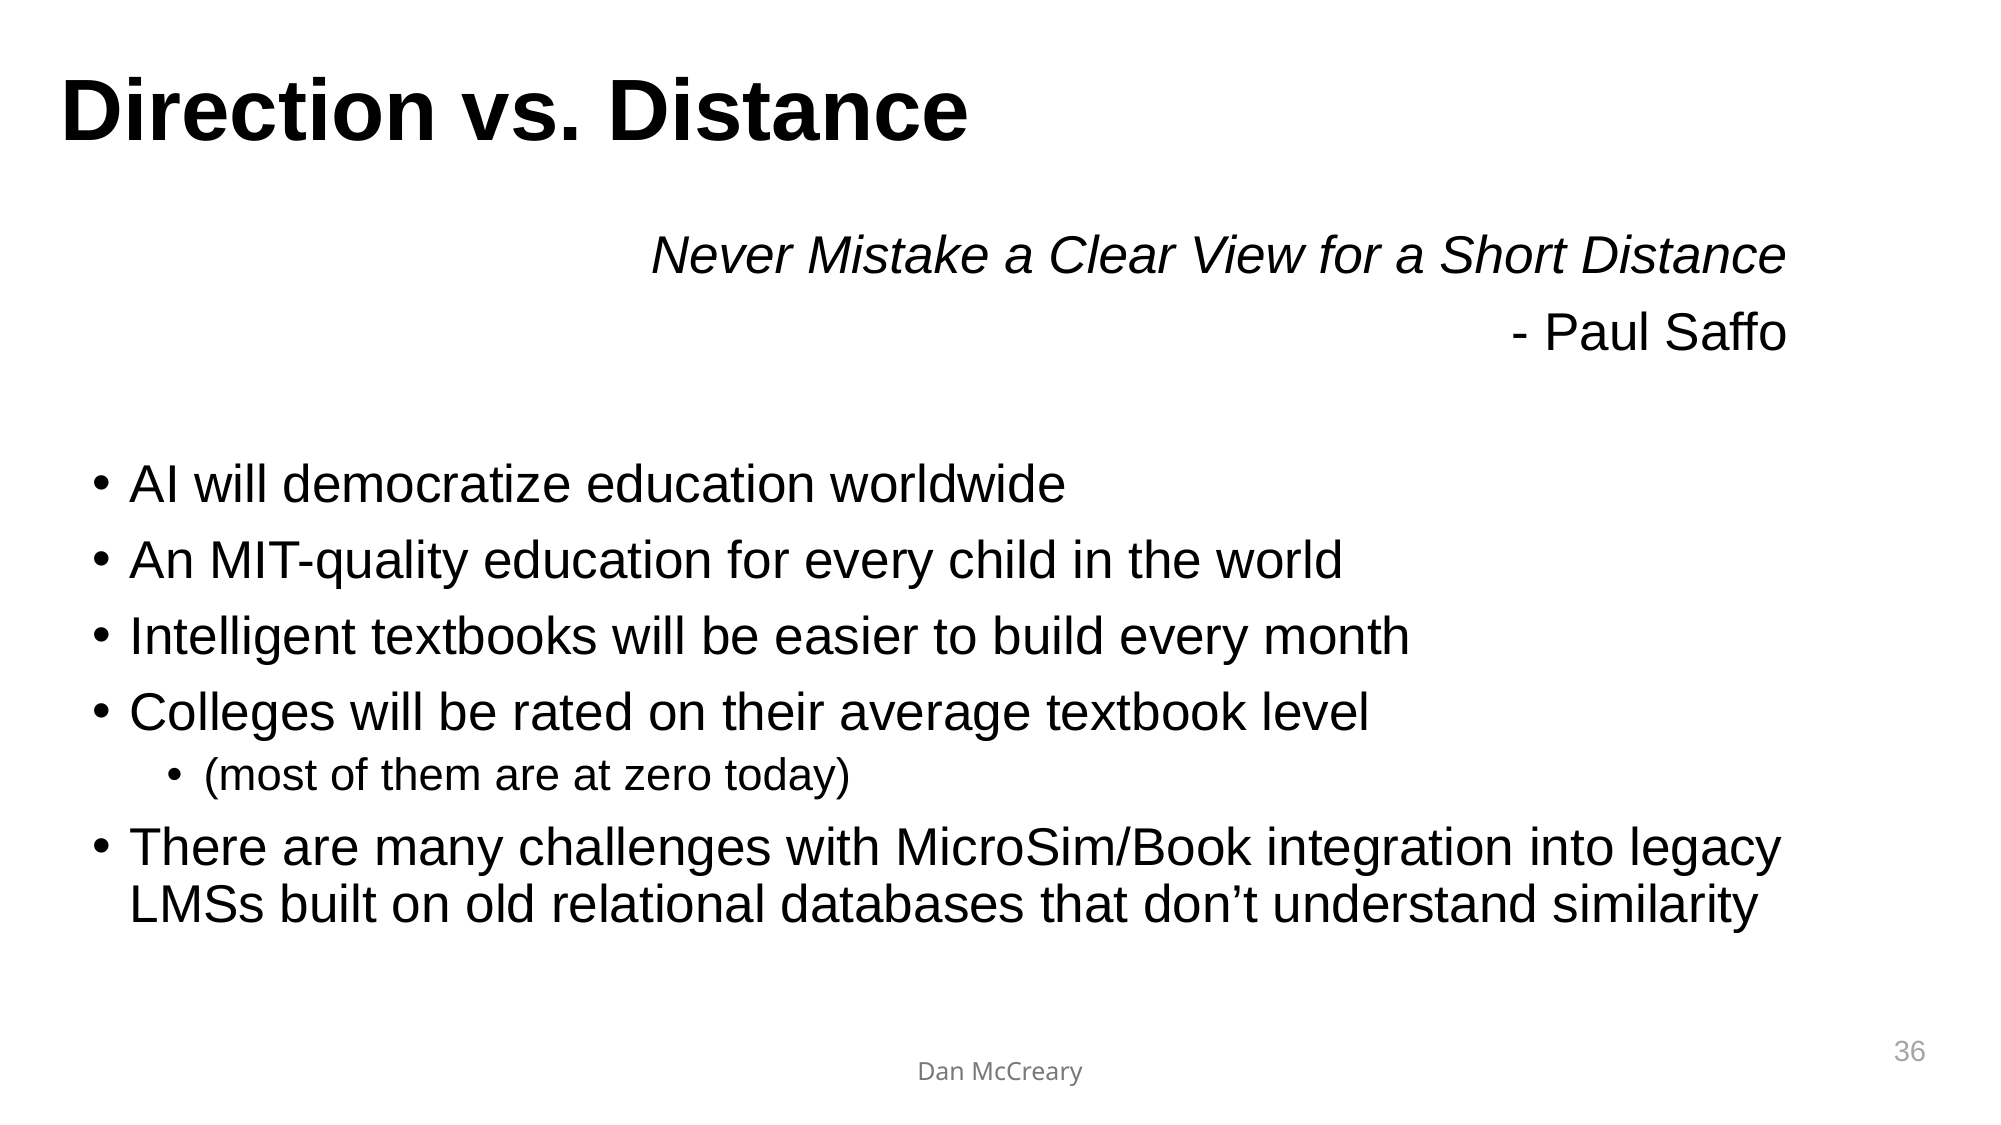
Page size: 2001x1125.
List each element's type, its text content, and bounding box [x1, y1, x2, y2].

list Never Mistake a Clear View for a Short Distance - Paul Saffo AI will democratize education worldwide An MIT-quality education for every child in the world Intelligent textbooks will be easier to build every month Colleges will be rated on their average textbook level (most of them are at zero today) There are many challenges with MicroSim/Book integration into legacy LMSs built on old relational databases that don’t understand similarity [77, 220, 1803, 989]
title Direction vs. Distance [45, 57, 1771, 167]
footer Dan McCreary [662, 1042, 1338, 1103]
slide_number 36 [1491, 1019, 1942, 1080]
